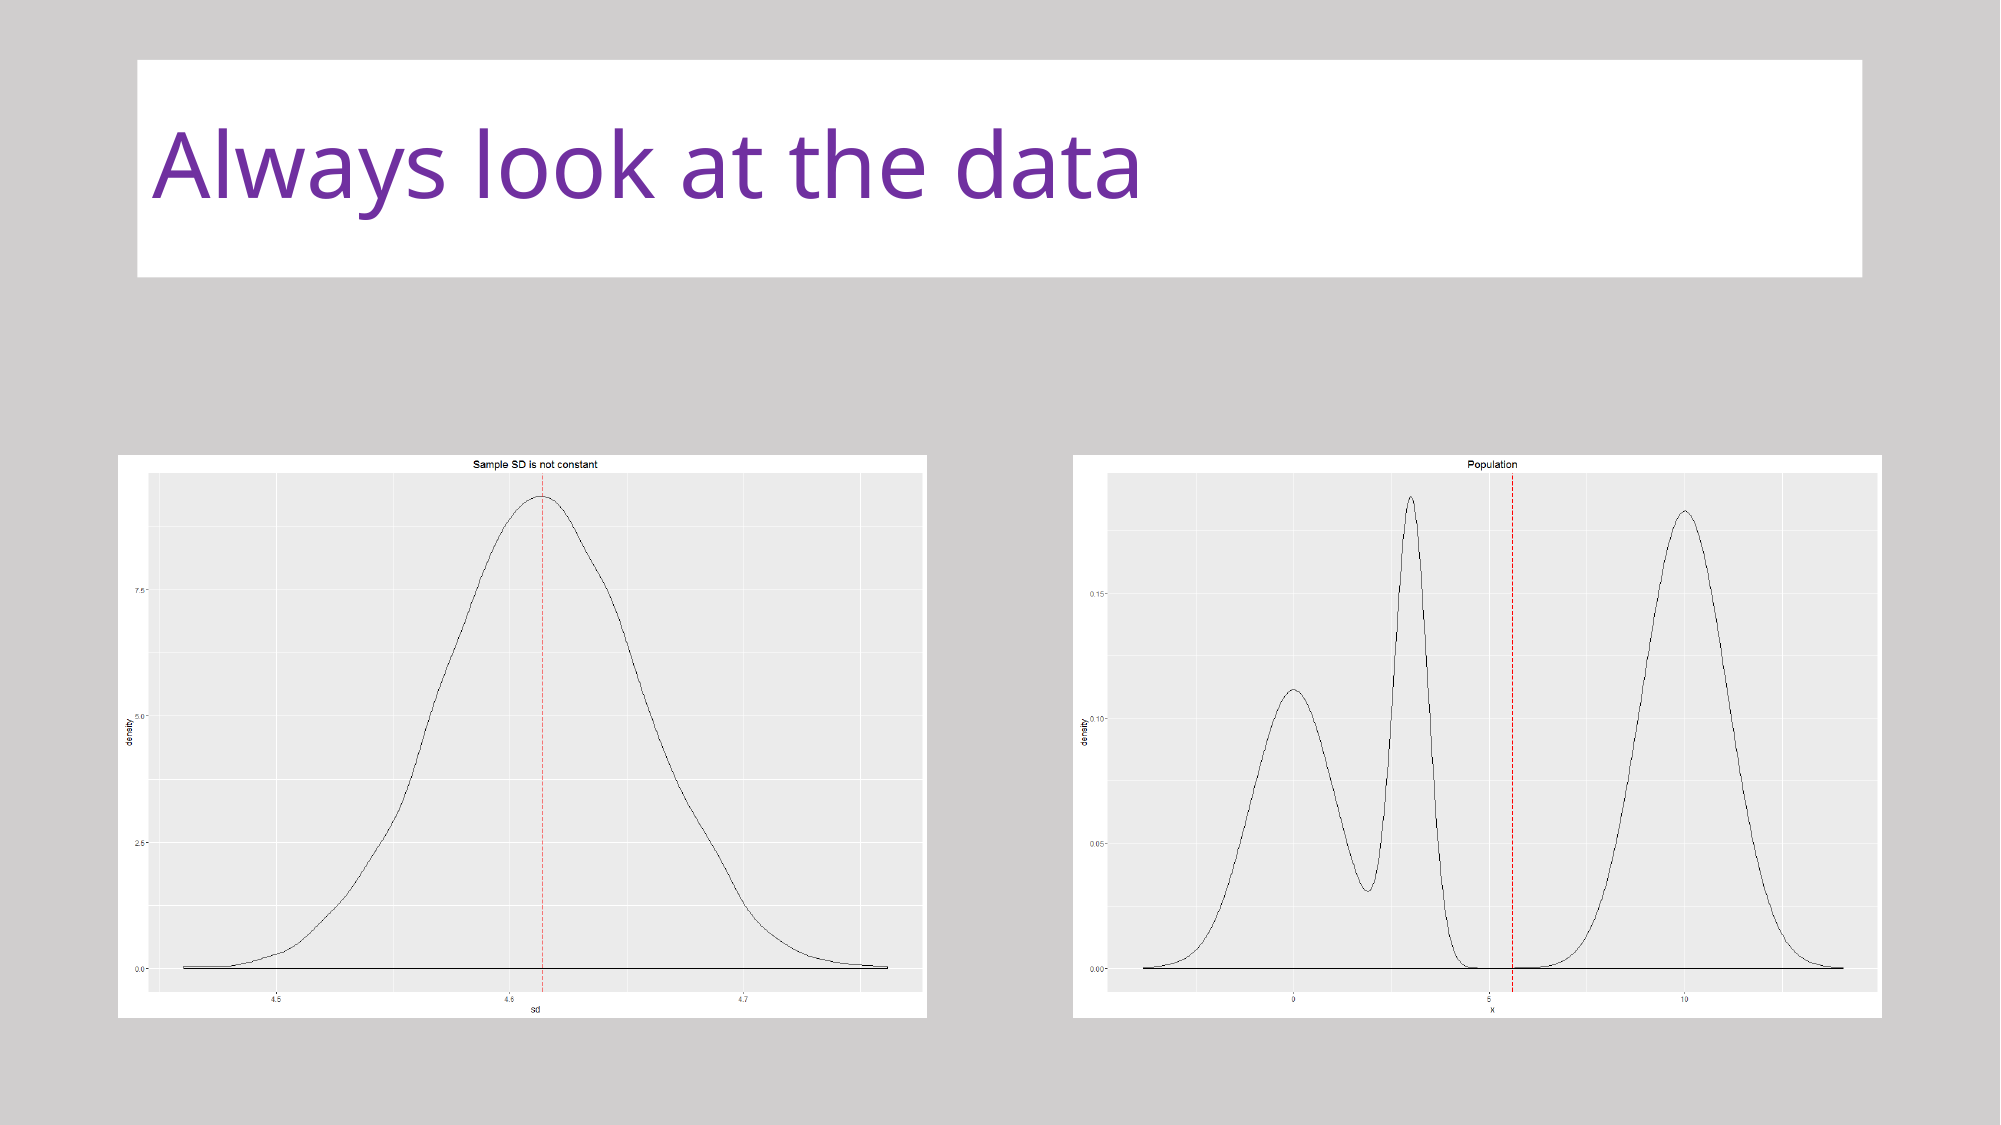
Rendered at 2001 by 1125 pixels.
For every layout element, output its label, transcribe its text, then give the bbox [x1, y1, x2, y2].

picture [1073, 455, 1882, 1018]
title Always look at the data [137, 59, 1863, 278]
picture [118, 455, 927, 1018]
